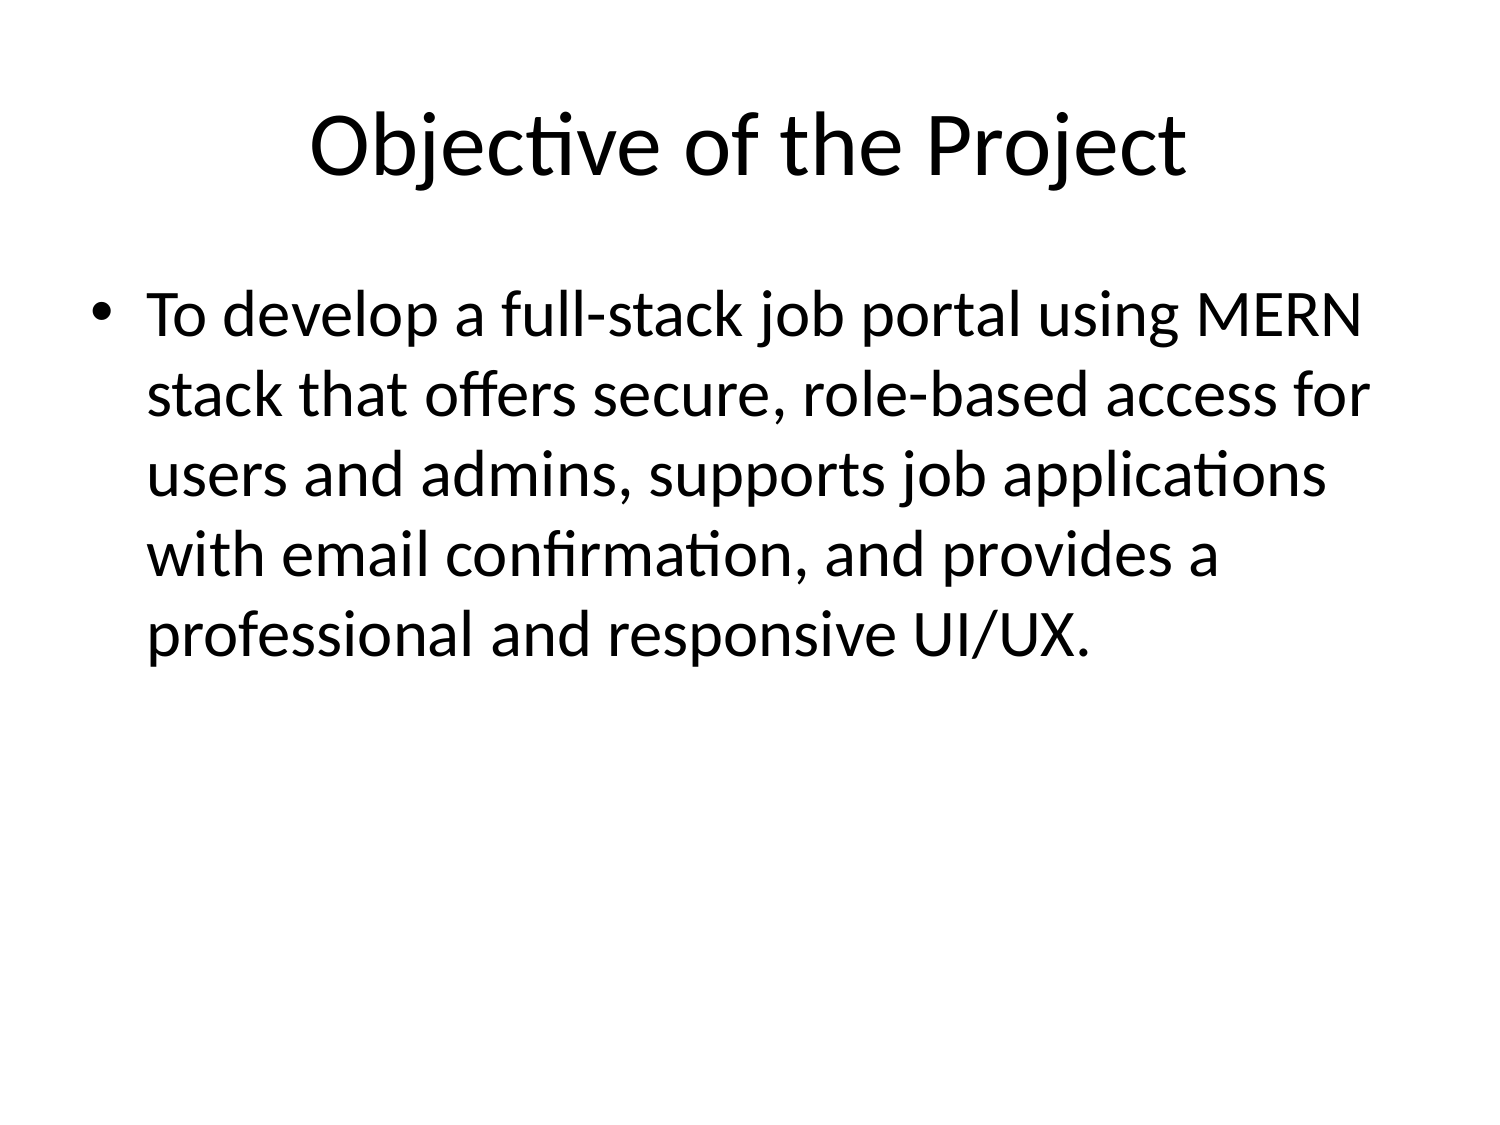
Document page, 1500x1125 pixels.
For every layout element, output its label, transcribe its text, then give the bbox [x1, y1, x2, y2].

list To develop a full-stack job portal using MERN stack that offers secure, role-based access for users and admins, supports job applications with email confirmation, and provides a professional and responsive UI/UX. [75, 262, 1425, 1005]
title Objective of the Project [75, 45, 1425, 233]
